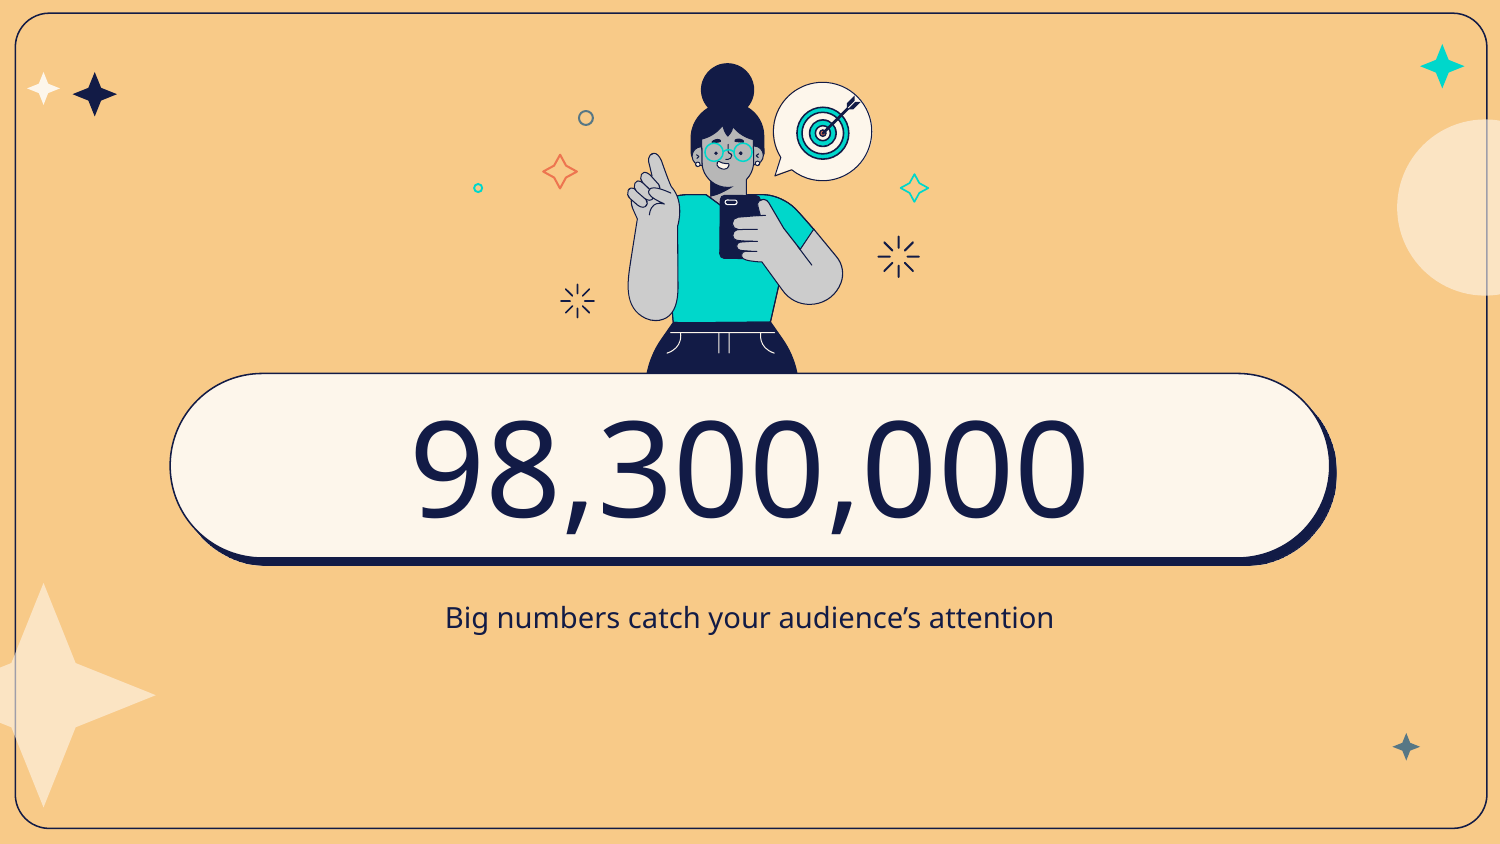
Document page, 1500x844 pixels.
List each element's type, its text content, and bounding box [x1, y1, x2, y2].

title 98,300,000 [301, 390, 1199, 560]
text_box [170, 373, 1330, 558]
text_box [472, 62, 930, 374]
subtitle Big numbers catch your audience’s attention [301, 584, 1199, 642]
